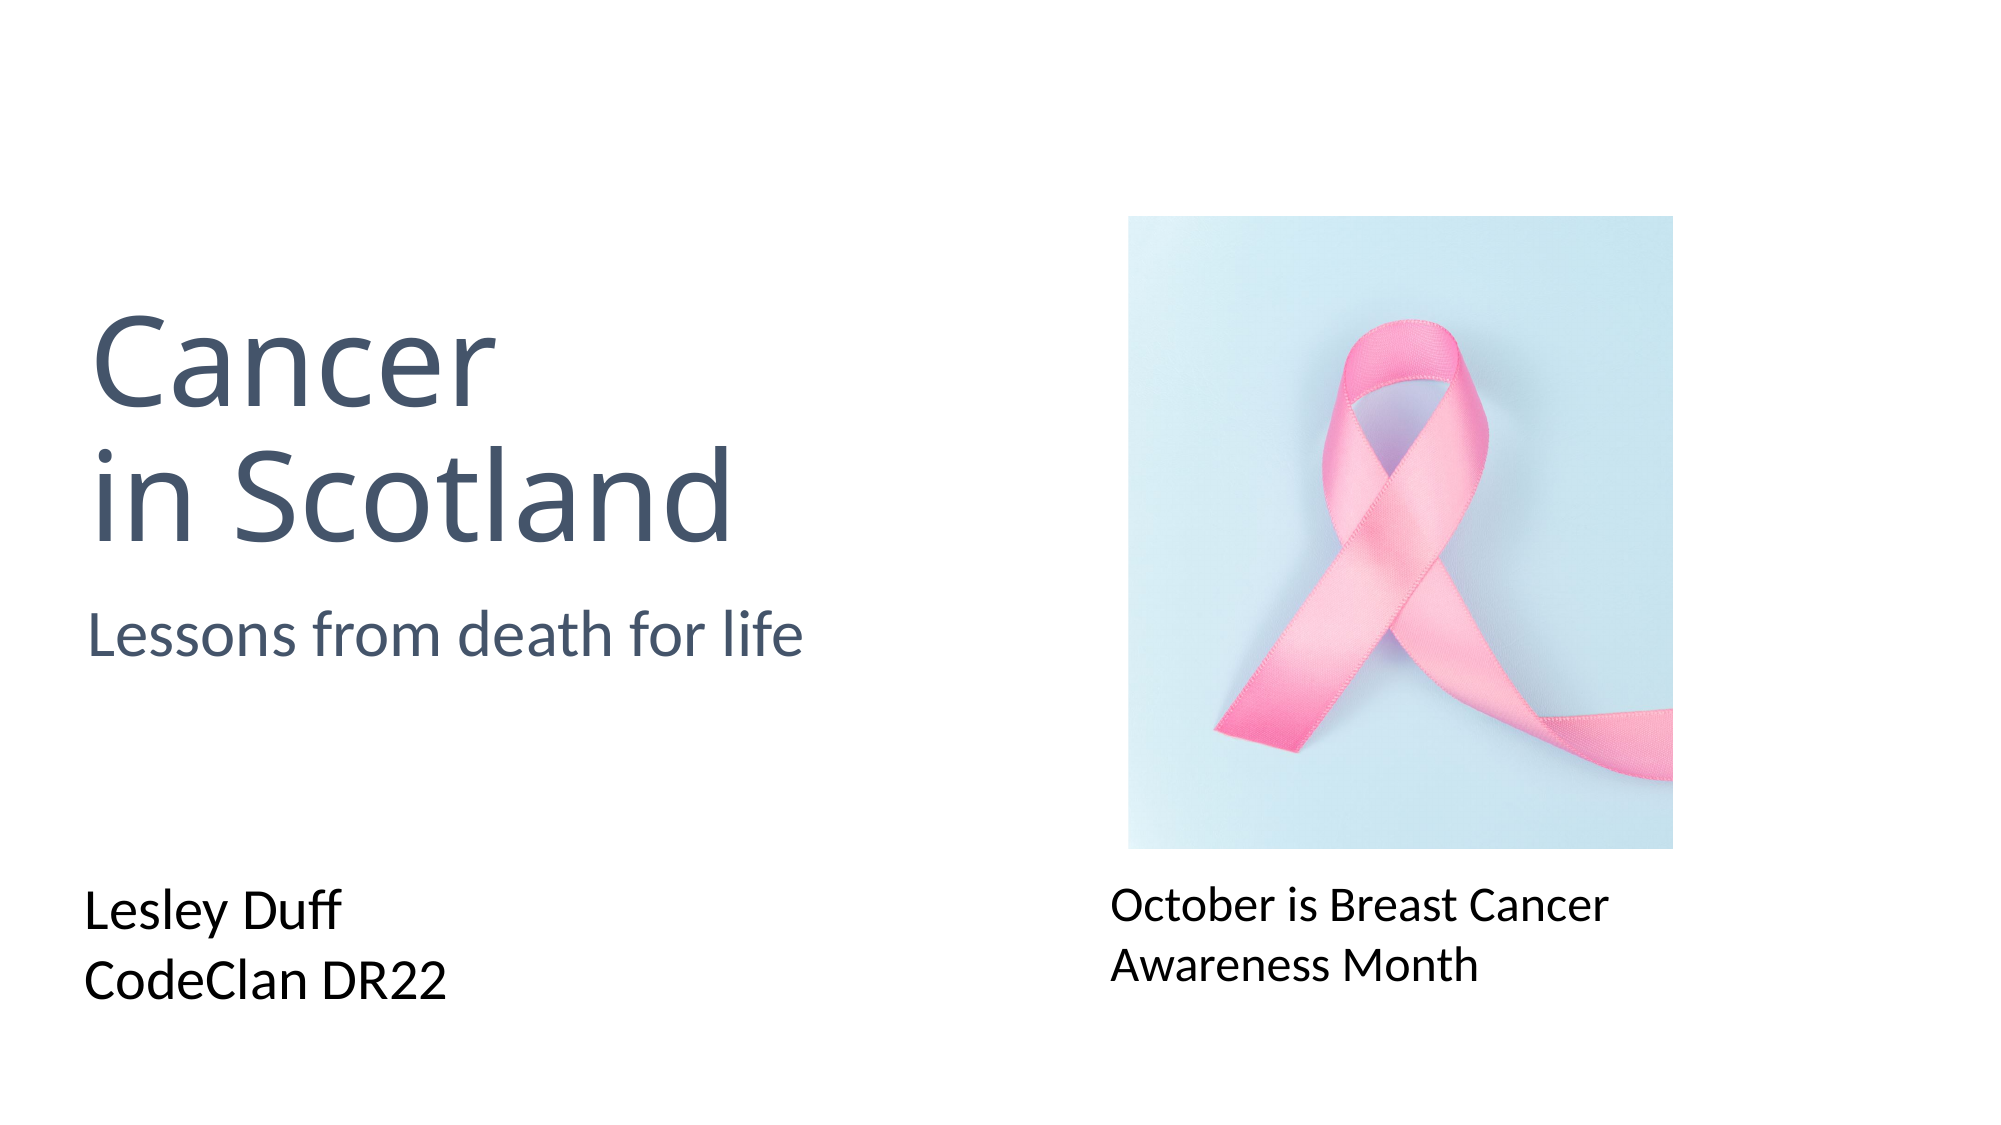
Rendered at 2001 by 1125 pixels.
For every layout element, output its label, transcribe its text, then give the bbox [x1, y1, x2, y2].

text_box Lesley Duff CodeClan DR22 [69, 863, 943, 1019]
picture [1128, 216, 1673, 849]
title Cancer in Scotland [74, 118, 1099, 576]
subtitle Lessons from death for life [72, 590, 1011, 847]
text_box October is Breast Cancer Awareness Month [1095, 864, 1706, 1000]
